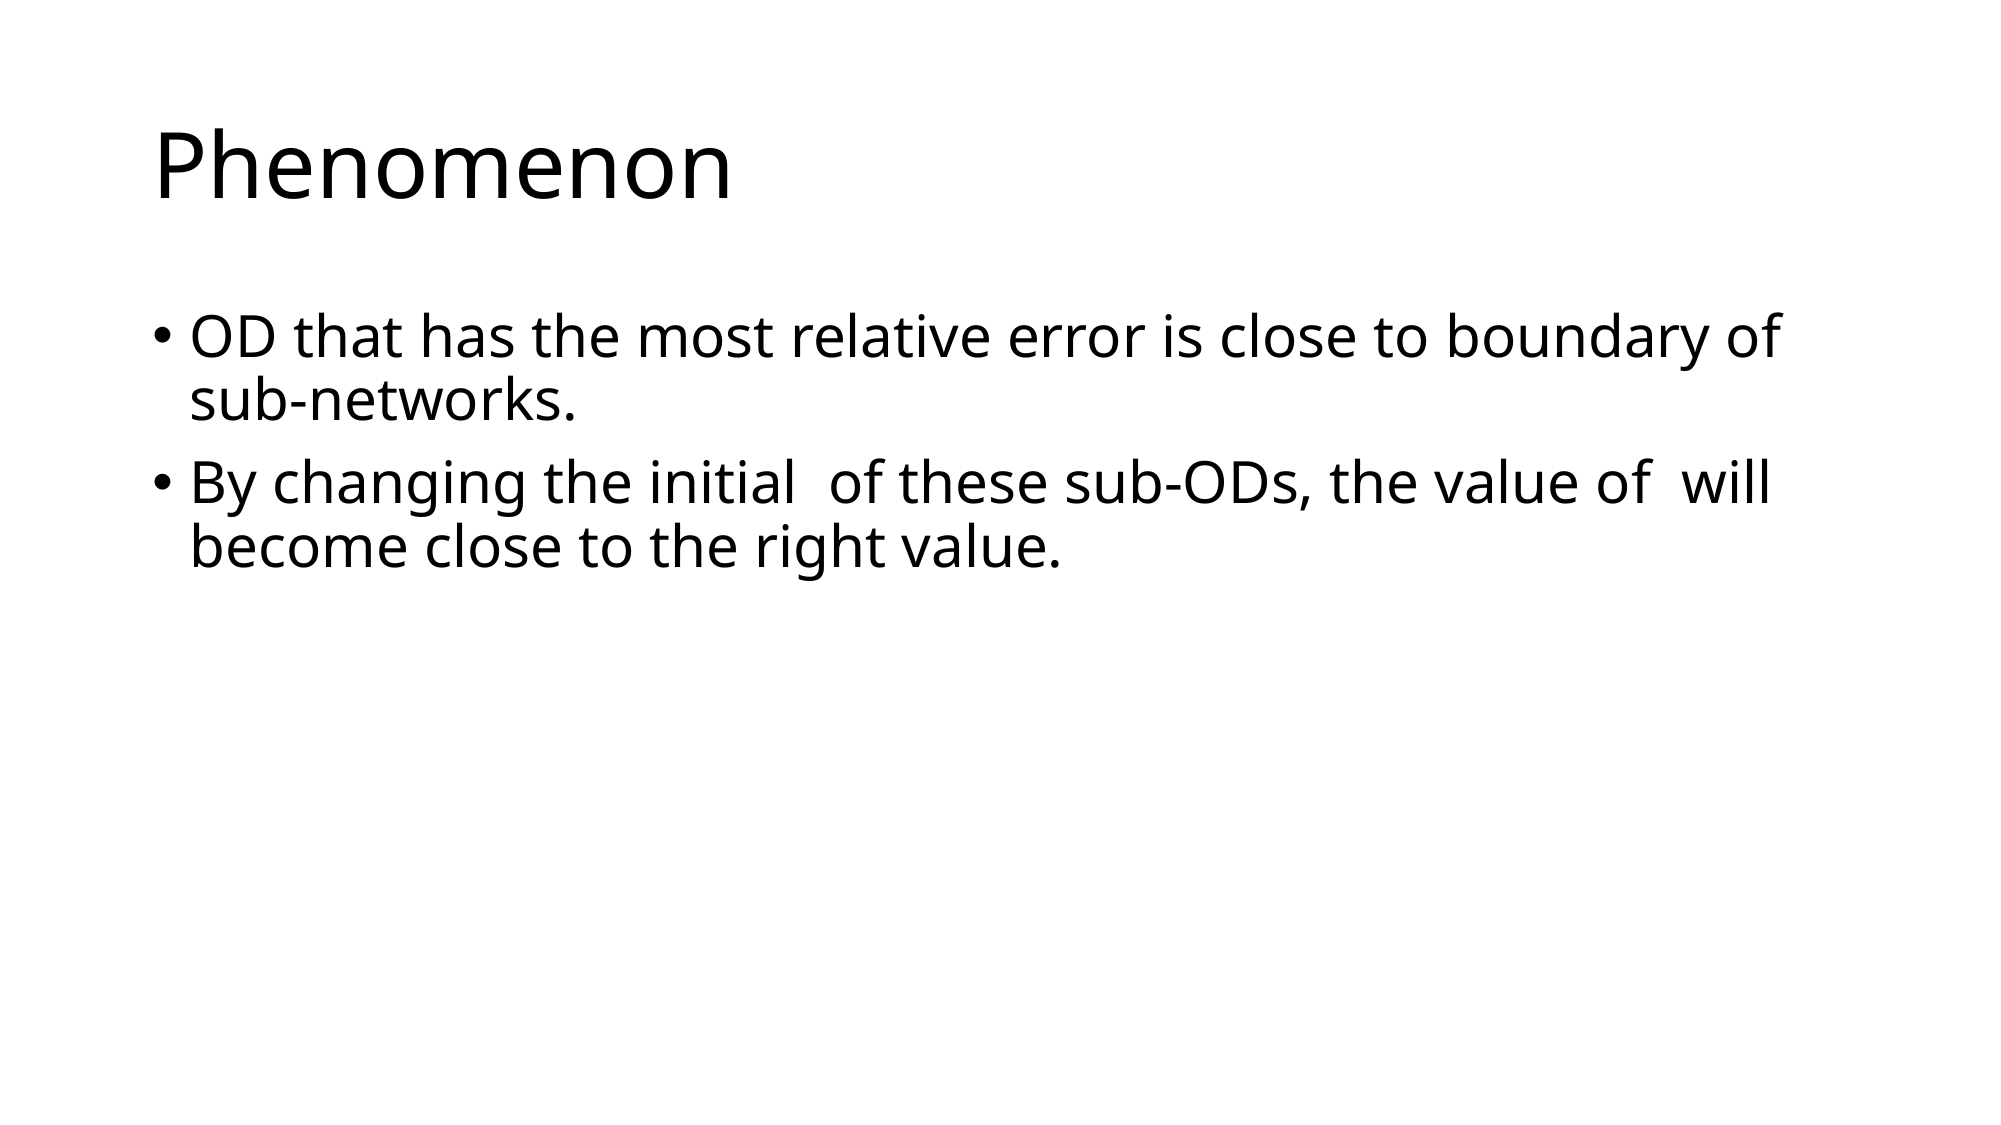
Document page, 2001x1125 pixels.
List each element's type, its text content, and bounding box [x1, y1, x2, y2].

title Phenomenon [137, 59, 1863, 278]
